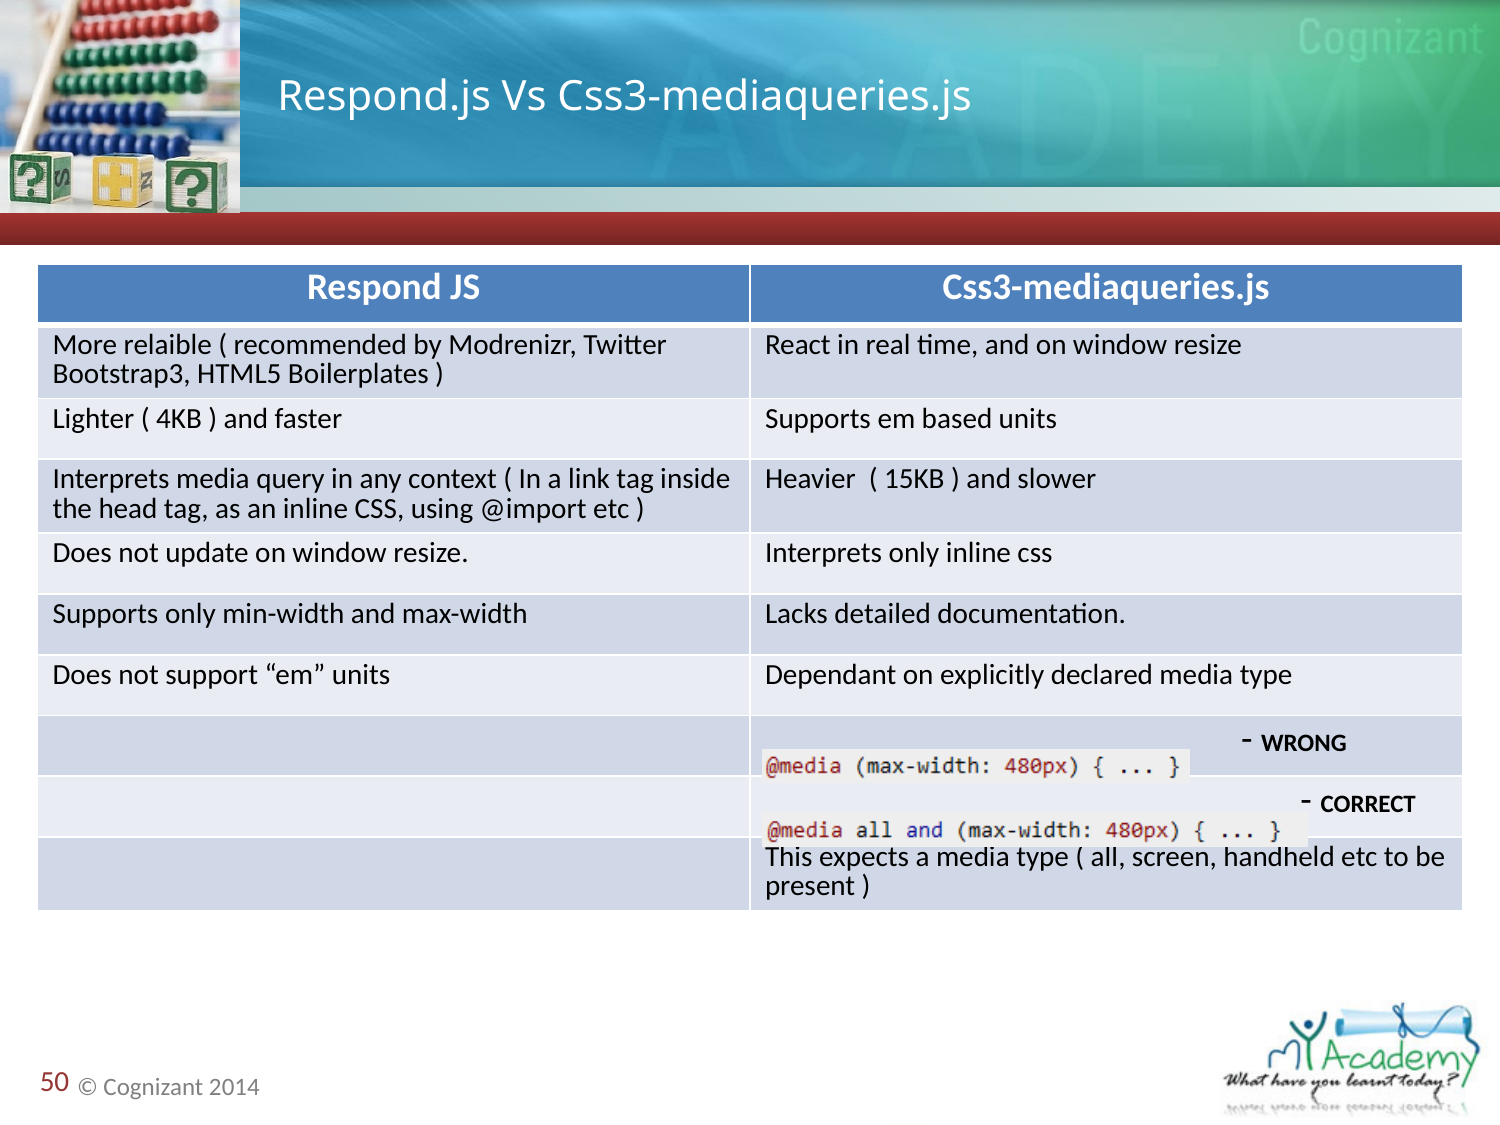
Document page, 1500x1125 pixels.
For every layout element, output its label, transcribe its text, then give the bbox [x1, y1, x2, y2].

table_cell Lacks detailed documentation. [751, 595, 1462, 654]
slide_number 50 [24, 1054, 100, 1100]
table_cell React in real time, and on window resize [751, 328, 1462, 398]
table_cell Does not update on window resize. [38, 534, 749, 593]
table_header Respond JS [38, 265, 749, 322]
table_cell - WRONG [751, 716, 1462, 775]
table_cell Interprets only inline css [751, 534, 1462, 593]
table_cell Supports em based units [751, 399, 1462, 458]
table_cell Does not support “em” units [38, 656, 749, 715]
table_cell [38, 838, 749, 910]
table_cell Lighter ( 4KB ) and faster [38, 399, 749, 458]
table_header Css3-mediaqueries.js [751, 265, 1462, 322]
table_cell This expects a media type ( all, screen, handheld etc to be present ) [751, 838, 1462, 910]
title Respond.js Vs Css3-mediaqueries.js [262, 0, 1500, 188]
picture [0, 245, 1500, 1125]
table_cell Dependant on explicitly declared media type [751, 656, 1462, 715]
table_cell Heavier ( 15KB ) and slower [751, 460, 1462, 532]
table_cell More relaible ( recommended by Modrenizr, Twitter Bootstrap3, HTML5 Boilerplates ) [38, 328, 749, 398]
table_cell [38, 716, 749, 775]
table_cell [38, 777, 749, 836]
table_cell - CORRECT [751, 777, 1462, 836]
picture [0, 0, 262, 213]
table_cell Supports only min-width and max-width [38, 595, 749, 654]
table_cell Interprets media query in any context ( In a link tag inside the head tag, as an inline CSS, using @import etc ) [38, 460, 749, 532]
